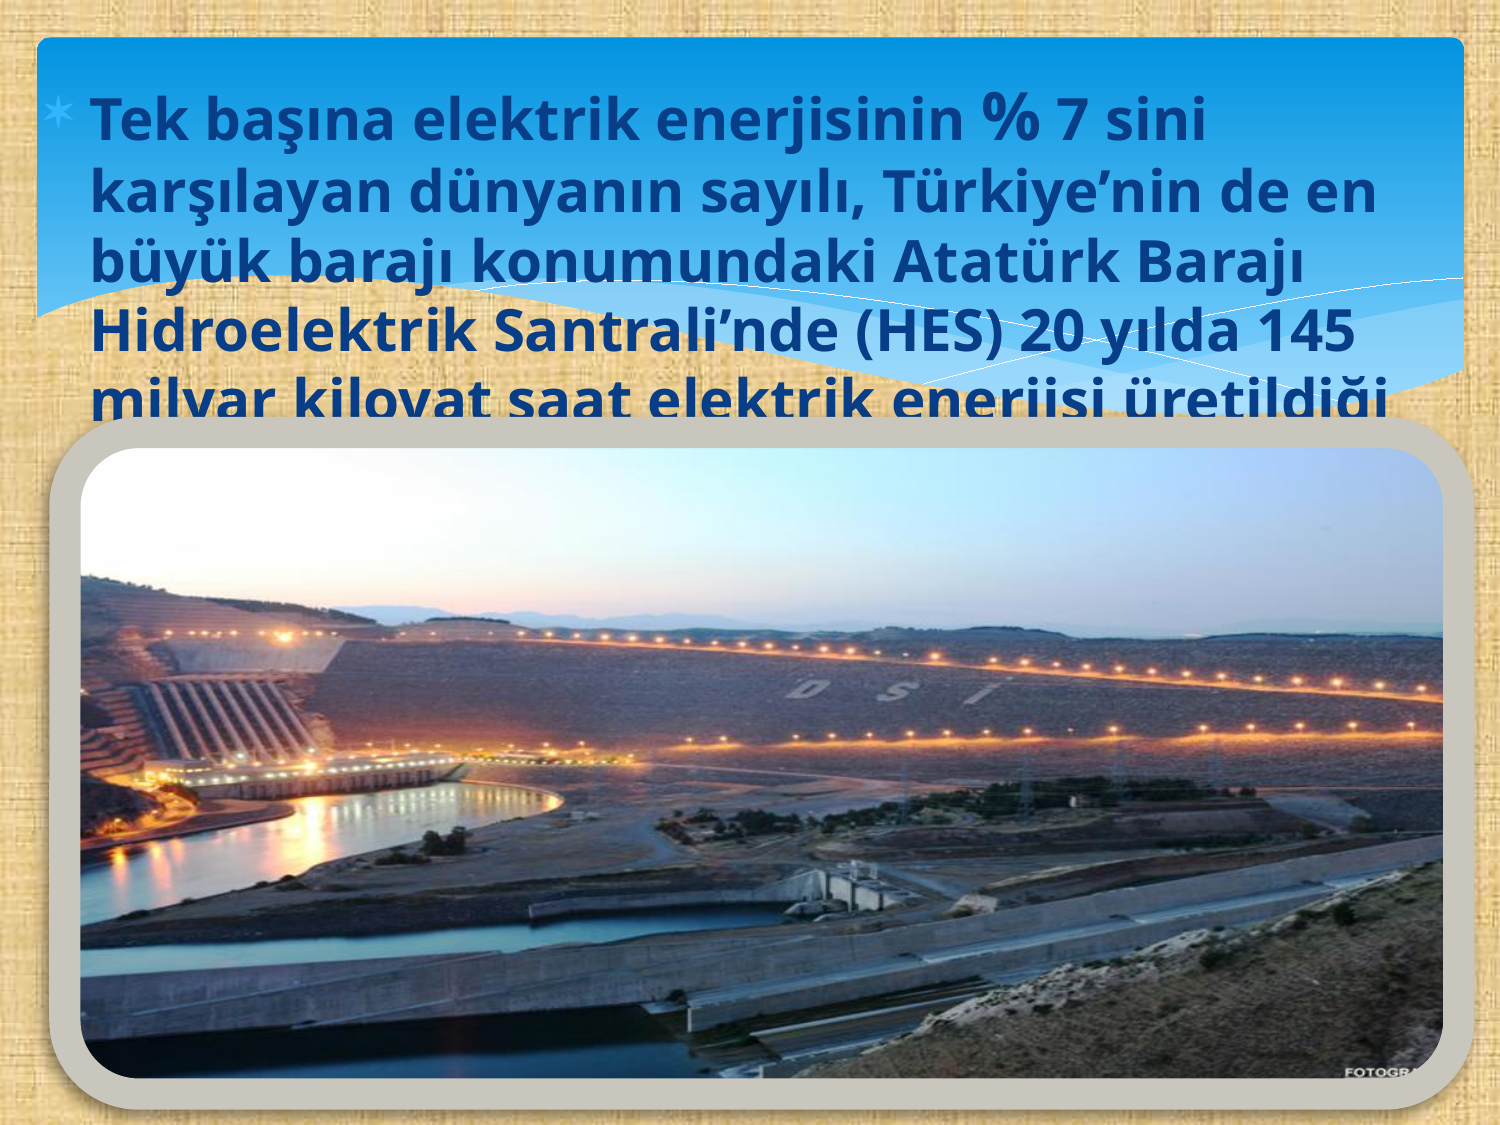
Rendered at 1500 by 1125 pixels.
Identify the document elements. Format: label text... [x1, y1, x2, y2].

list Tek başına elektrik enerjisinin % 7 sini karşılayan dünyanın sayılı, Türkiye’nin de en büyük barajı konumundaki Atatürk Barajı Hidroelektrik Santrali’nde (HES) 20 yılda 145 milyar kilovat saat elektrik enerjisi üretildiği bildirildi. [29, 66, 1459, 1083]
picture [0, 0, 1500, 1125]
